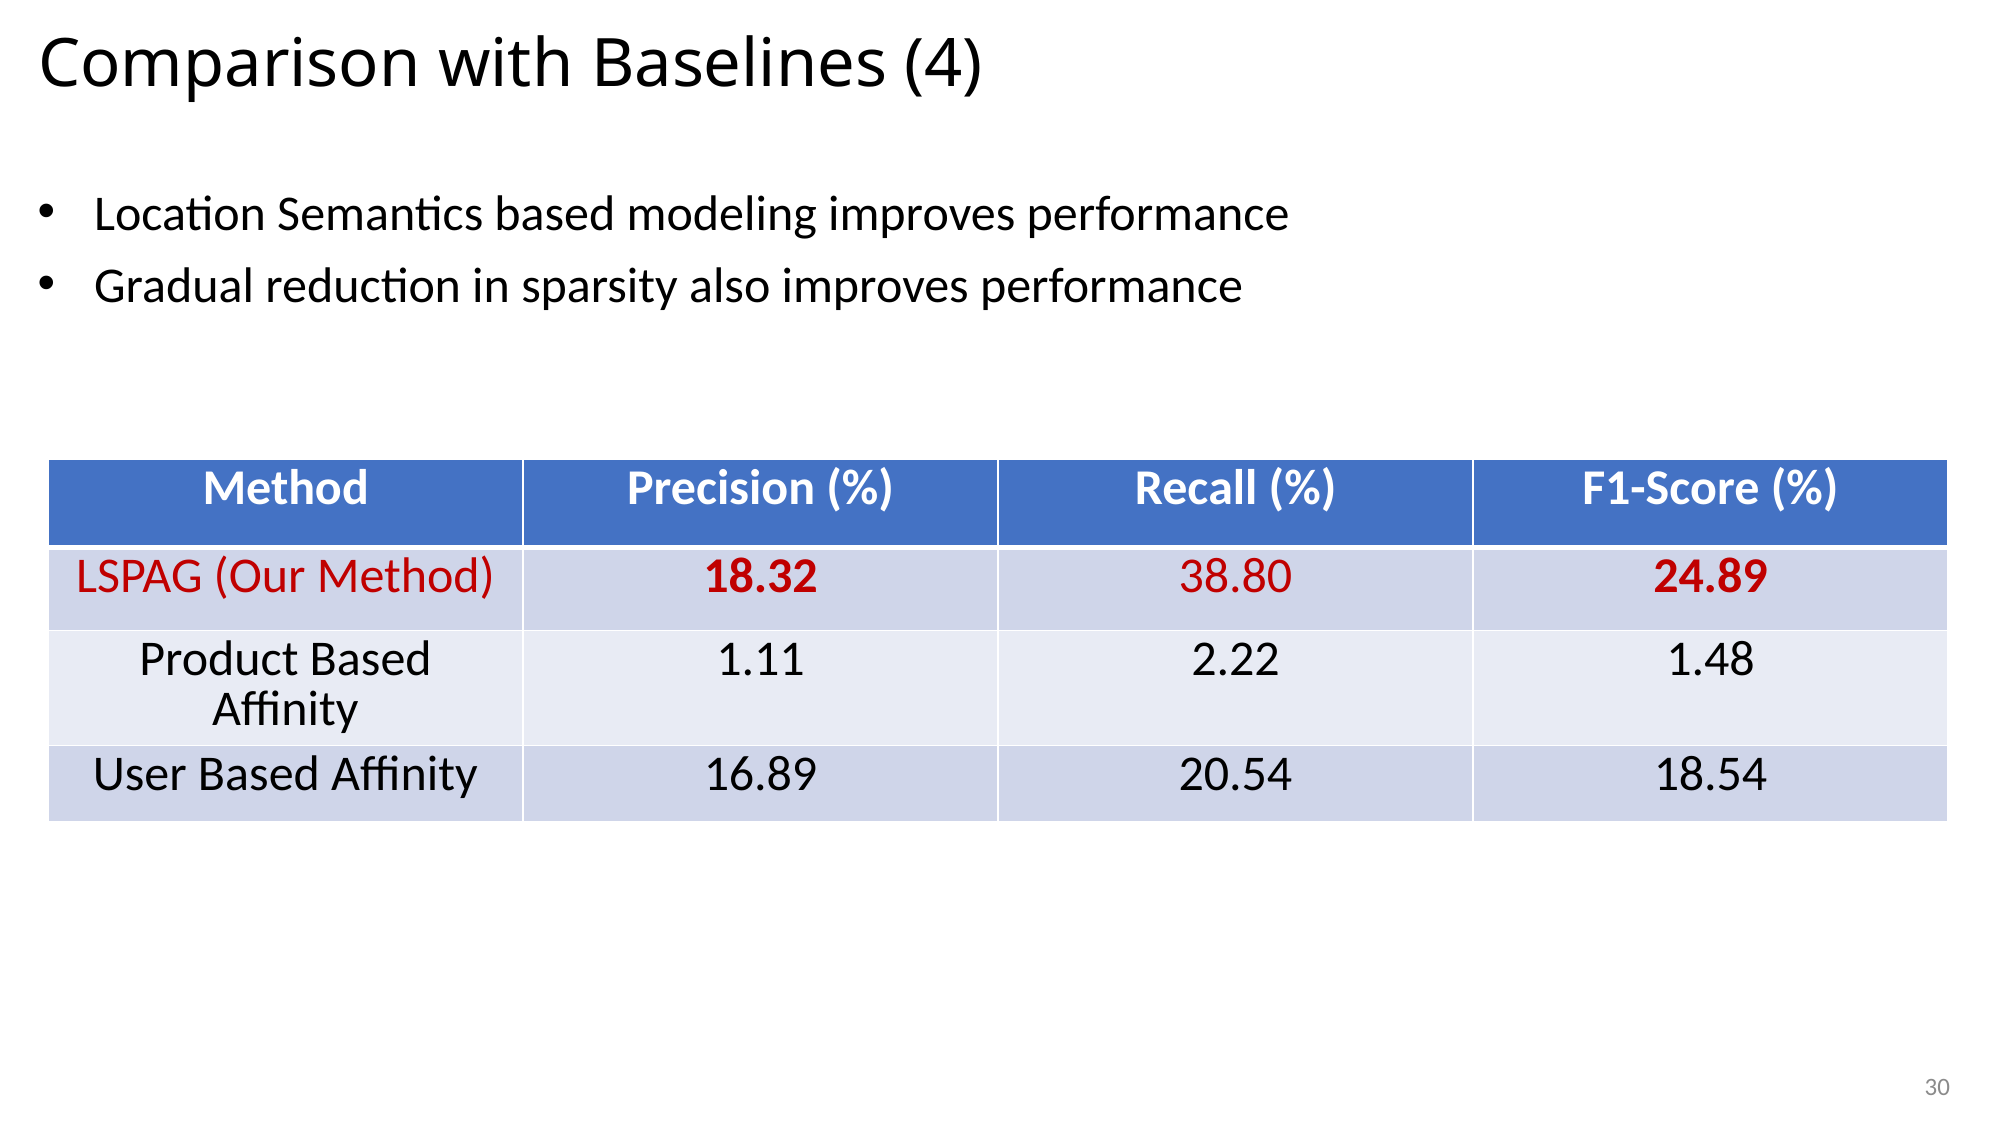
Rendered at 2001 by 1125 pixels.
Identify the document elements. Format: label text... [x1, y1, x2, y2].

table_cell 20.54 [999, 746, 1472, 821]
table_header Method [49, 460, 522, 545]
table_header Recall (%) [999, 460, 1472, 545]
table_cell 1.11 [524, 631, 997, 745]
title Comparison with Baselines (4) [23, 20, 1974, 109]
table_cell 16.89 [524, 746, 997, 821]
table_cell 2.22 [999, 631, 1472, 745]
text_box Location Semantics based modeling improves performance Gradual reduction in sparsity also improves performance [23, 172, 1973, 321]
table_header F1-Score (%) [1474, 460, 1947, 545]
table_cell 24.89 [1474, 550, 1947, 630]
table_cell Product Based Affinity [49, 631, 522, 745]
table_cell User Based Affinity [49, 746, 522, 821]
table_header Precision (%) [524, 460, 997, 545]
table_cell 18.54 [1474, 746, 1947, 821]
table_cell 18.32 [524, 550, 997, 630]
table_cell LSPAG (Our Method) [49, 550, 522, 630]
table_cell 38.80 [999, 550, 1472, 630]
table_cell 1.48 [1474, 631, 1947, 745]
slide_number 30 [1901, 1055, 1973, 1116]
